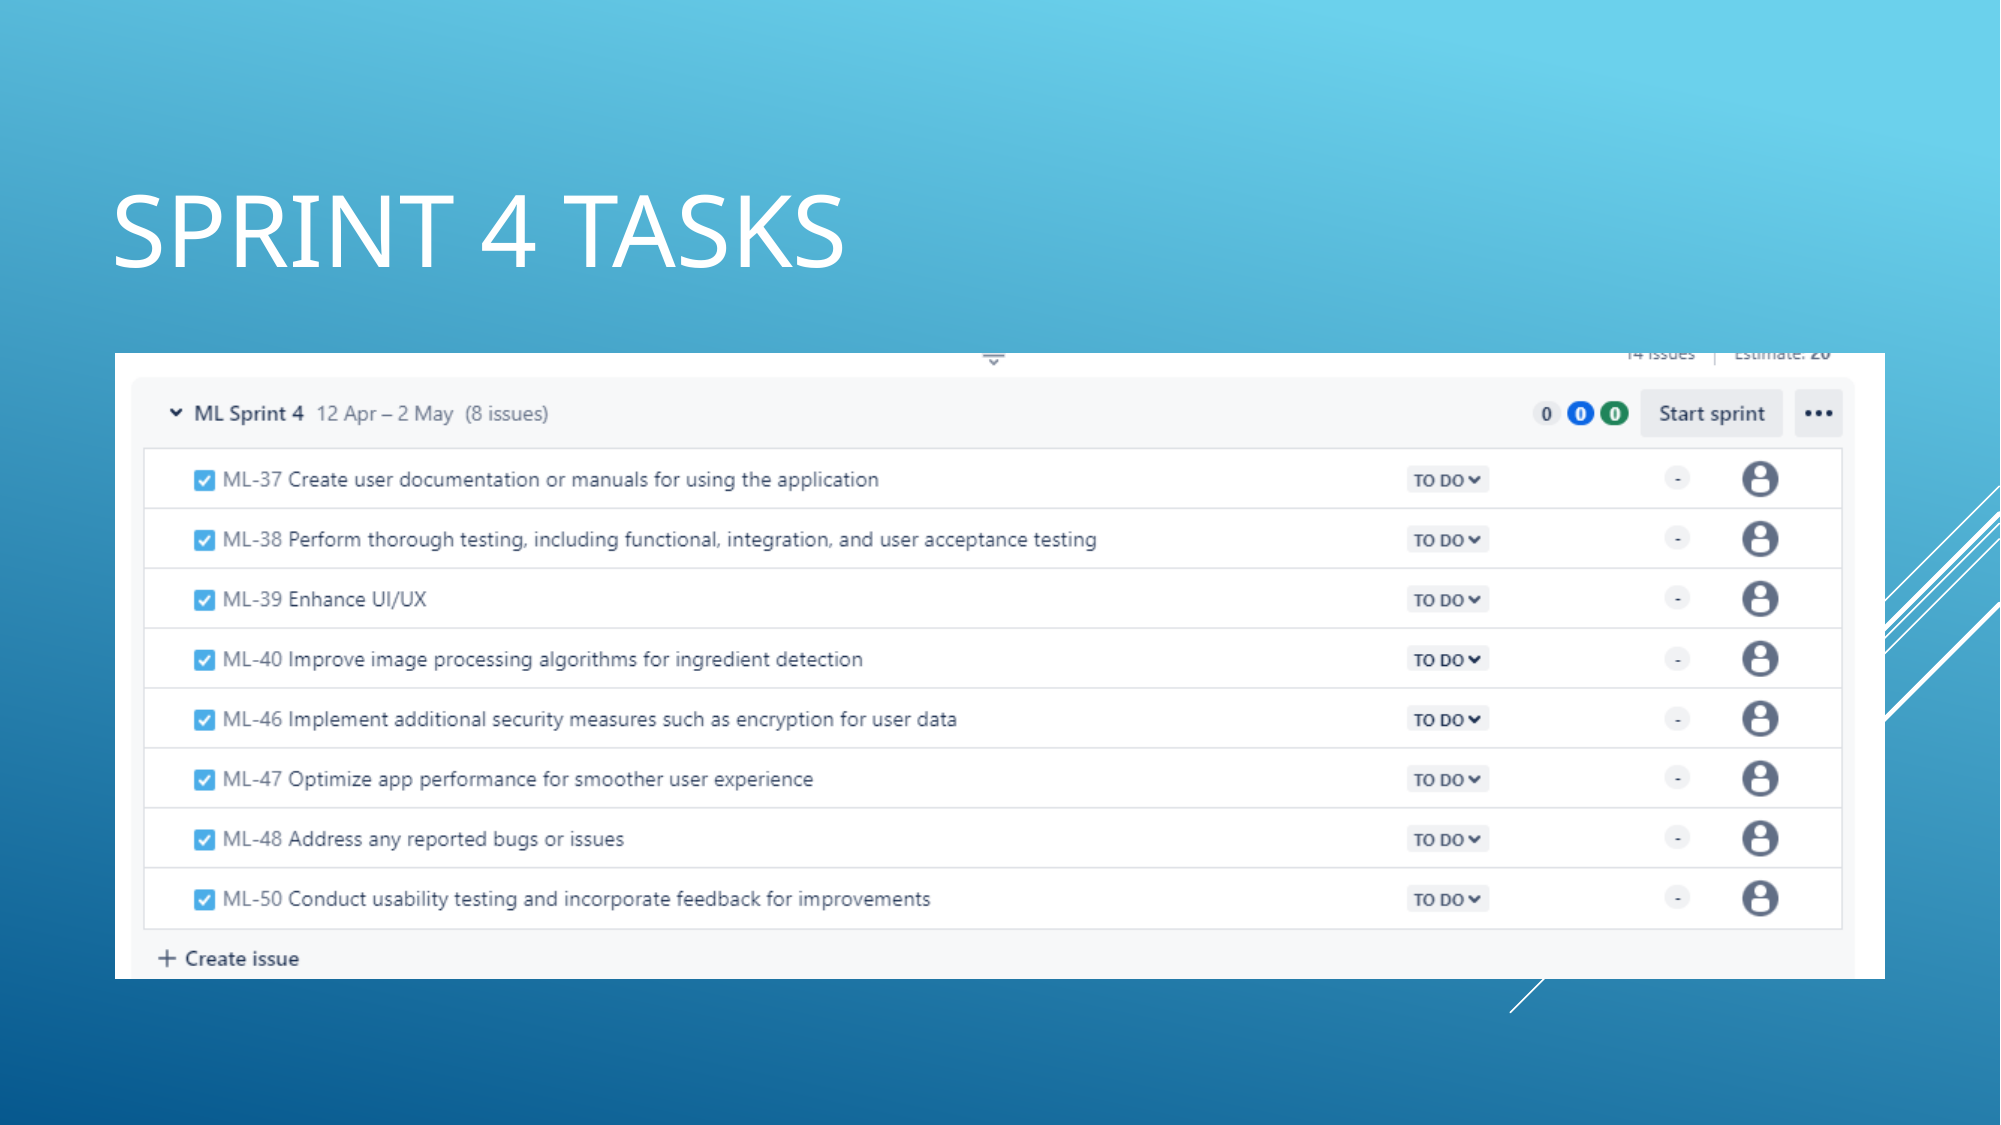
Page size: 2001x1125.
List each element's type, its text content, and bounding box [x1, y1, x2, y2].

title Sprint 4 tasks [96, 92, 1665, 296]
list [114, 353, 1886, 979]
